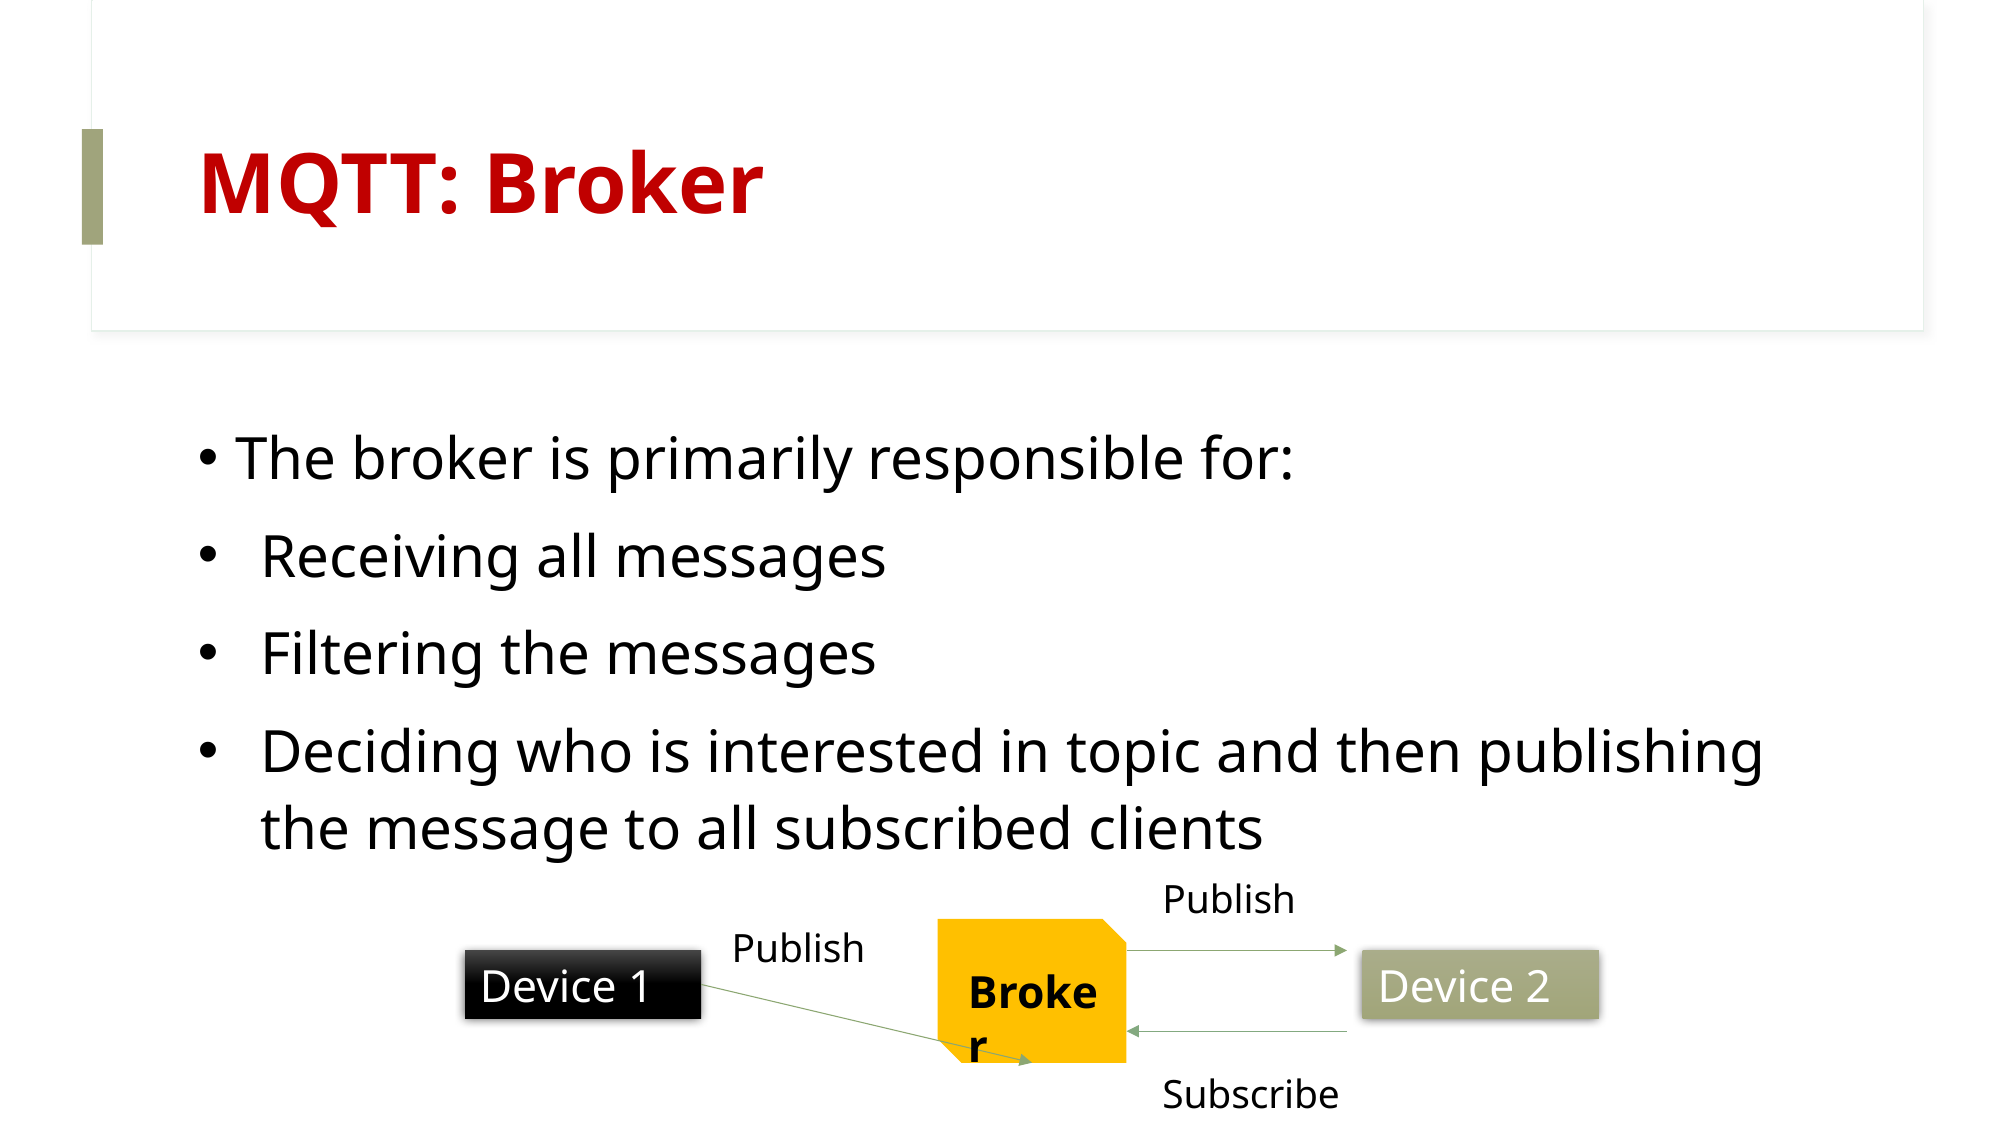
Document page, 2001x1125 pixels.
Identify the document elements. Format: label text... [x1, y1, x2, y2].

list The broker is primarily responsible for: Receiving all messages Filtering the messages Deciding who is interested in topic and then publishing the message to all subscribed clients [183, 406, 1851, 1013]
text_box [464, 867, 1599, 1125]
title MQTT: Broker [183, 90, 1851, 284]
